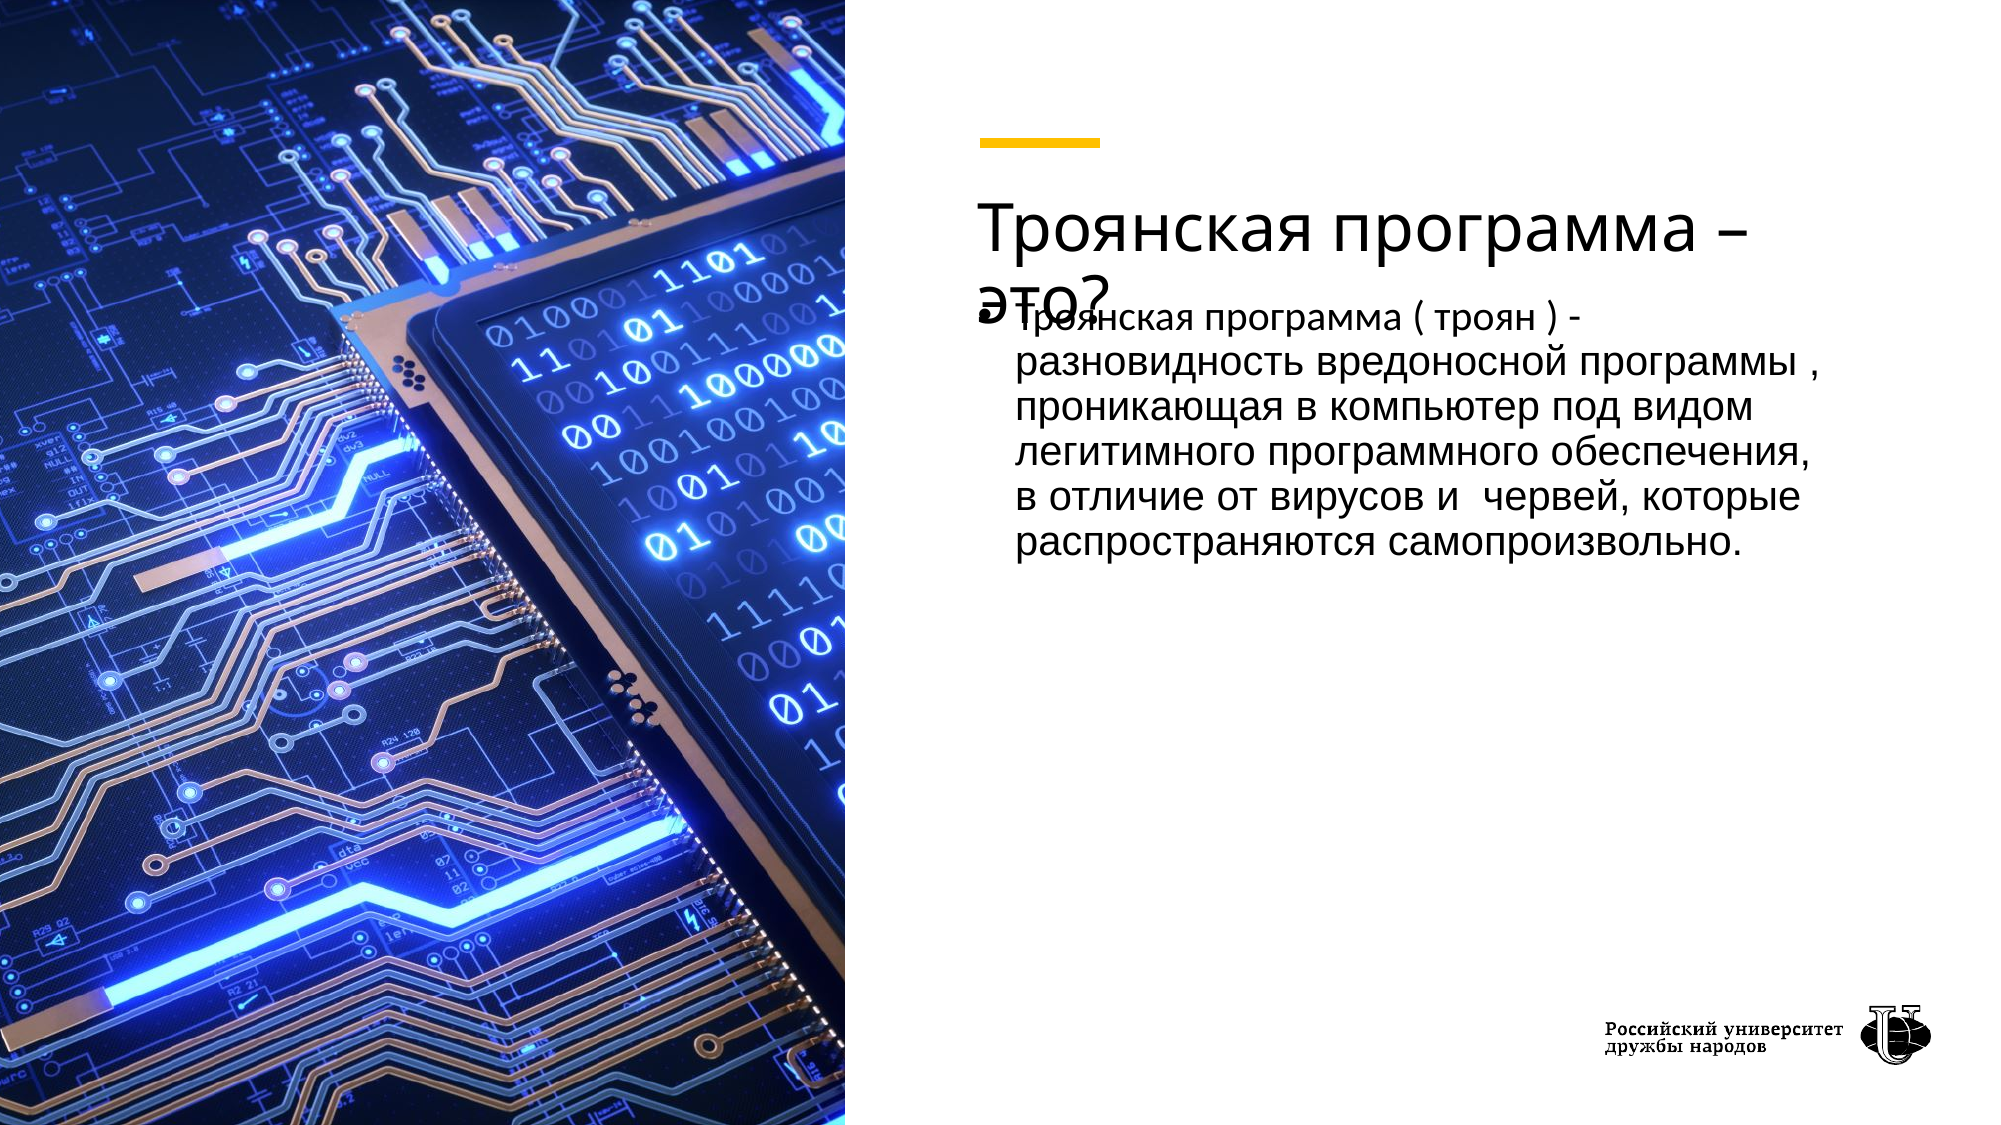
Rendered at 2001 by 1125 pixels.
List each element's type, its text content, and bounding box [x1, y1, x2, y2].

list Троянская программа ( троян ) - разновидность вредоносной программы , проникающая в компьютер под видом легитимного программного обеспечения, в отличие от вирусов и червей, которые распространяются самопроизвольно. [962, 286, 1856, 876]
title Троянская программа – это? [962, 186, 1856, 286]
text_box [1860, 1005, 1931, 1066]
picture [1605, 1021, 1843, 1056]
picture [0, 0, 845, 1125]
